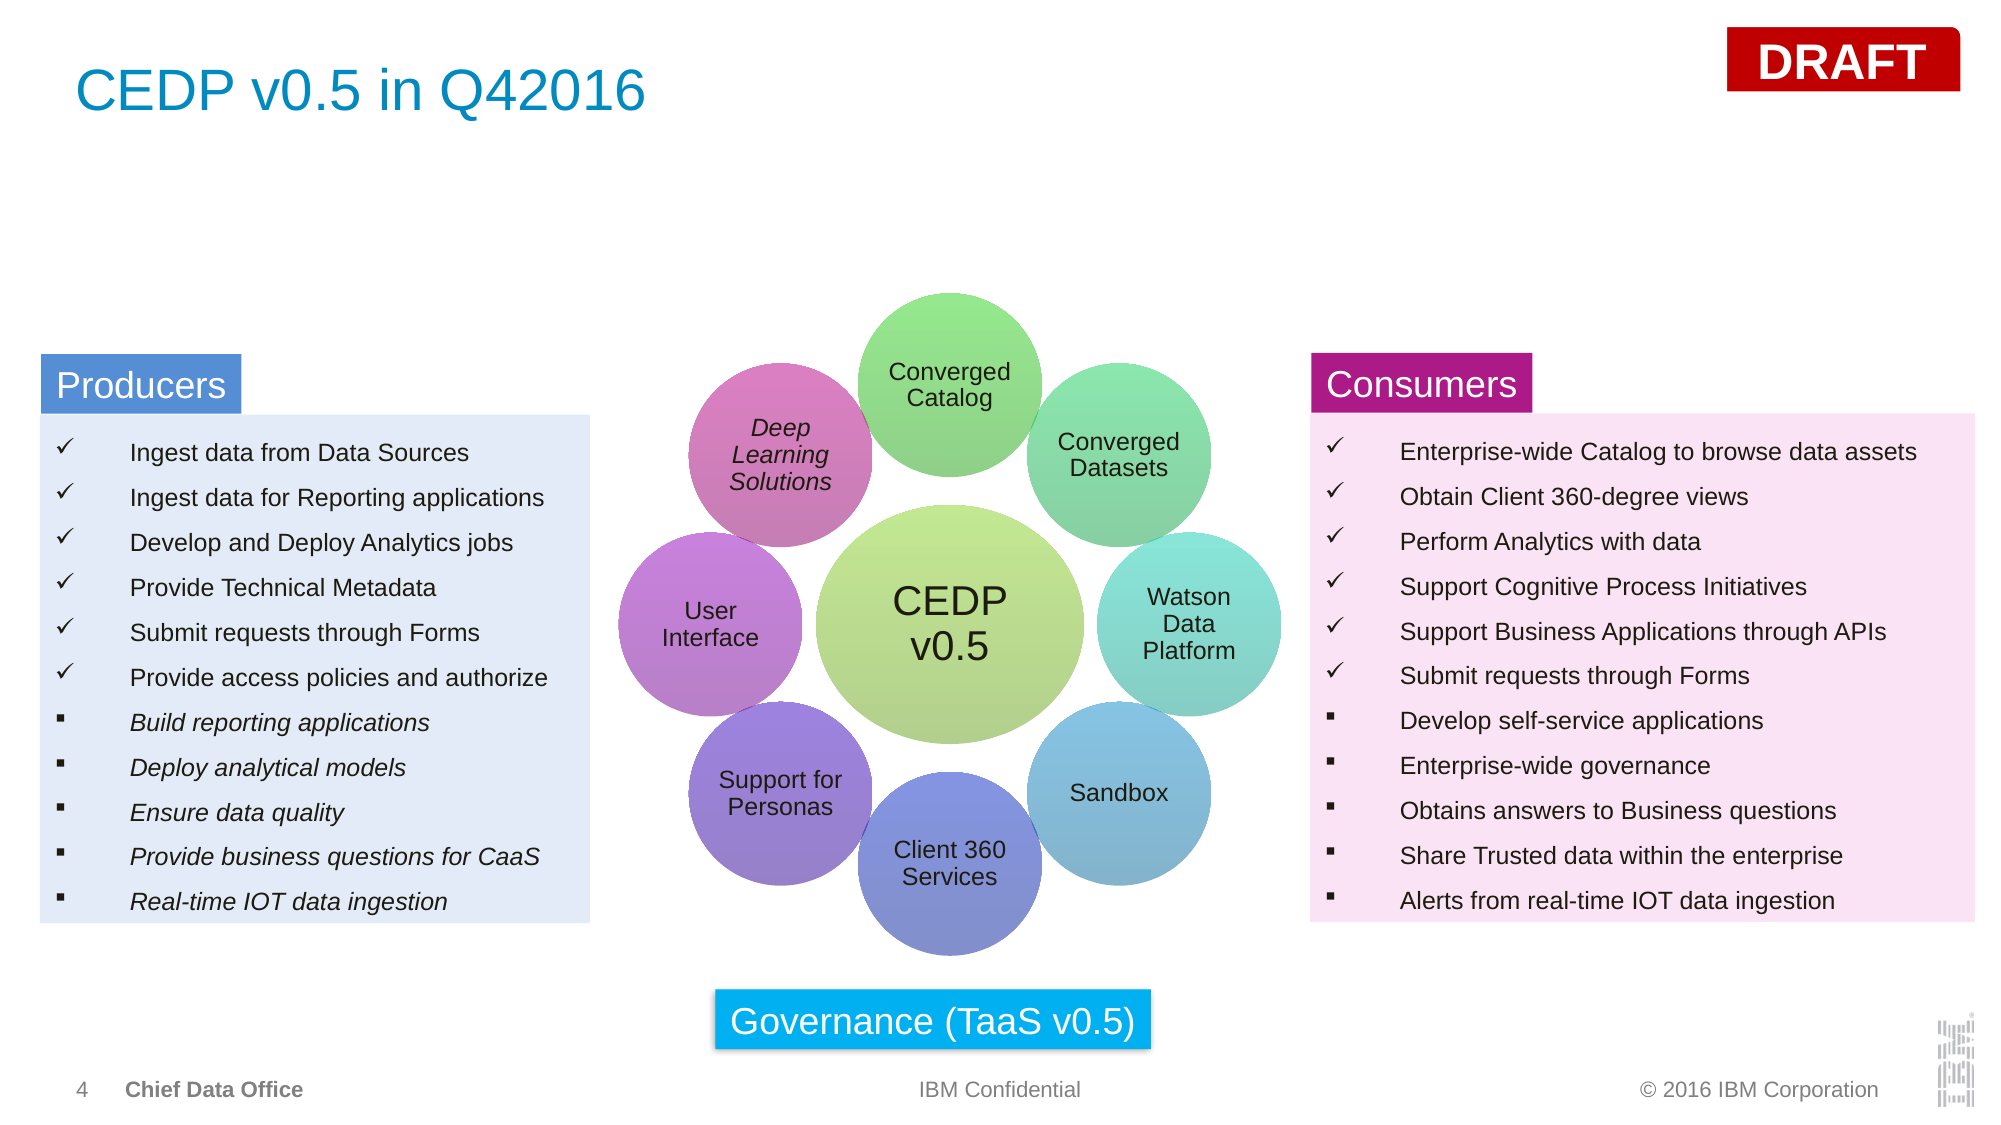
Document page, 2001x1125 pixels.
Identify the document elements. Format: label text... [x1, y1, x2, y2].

text_box Governance (TaaS v0.5) [715, 989, 1152, 1050]
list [424, 293, 1476, 957]
text_box Producers [39, 352, 244, 414]
picture [1938, 1012, 1974, 1107]
text_box Consumers [1479, 351, 1534, 413]
title CEDP v0.5 in Q42016 [60, 45, 1938, 149]
text_box Ingest data from Data Sources Ingest data for Reporting applications Develop and Deploy Analytics jobs Provide Technical Metadata Submit requests through Forms Provide access policies and authorize Build reporting applications Deploy analytical models Ensure data quality Provide business questions for CaaS Real-time IOT data ingestion [39, 414, 419, 924]
text_box Enterprise-wide Catalog to browse data assets Obtain Client 360-degree views Perform Analytics with data Support Cognitive Process Initiatives Support Business Applications through APIs Submit requests through Forms Develop self-service applications Enterprise-wide governance Obtains answers to Business questions Share Trusted data within the enterprise Alerts from real-time IOT data ingestion [1479, 413, 1975, 922]
